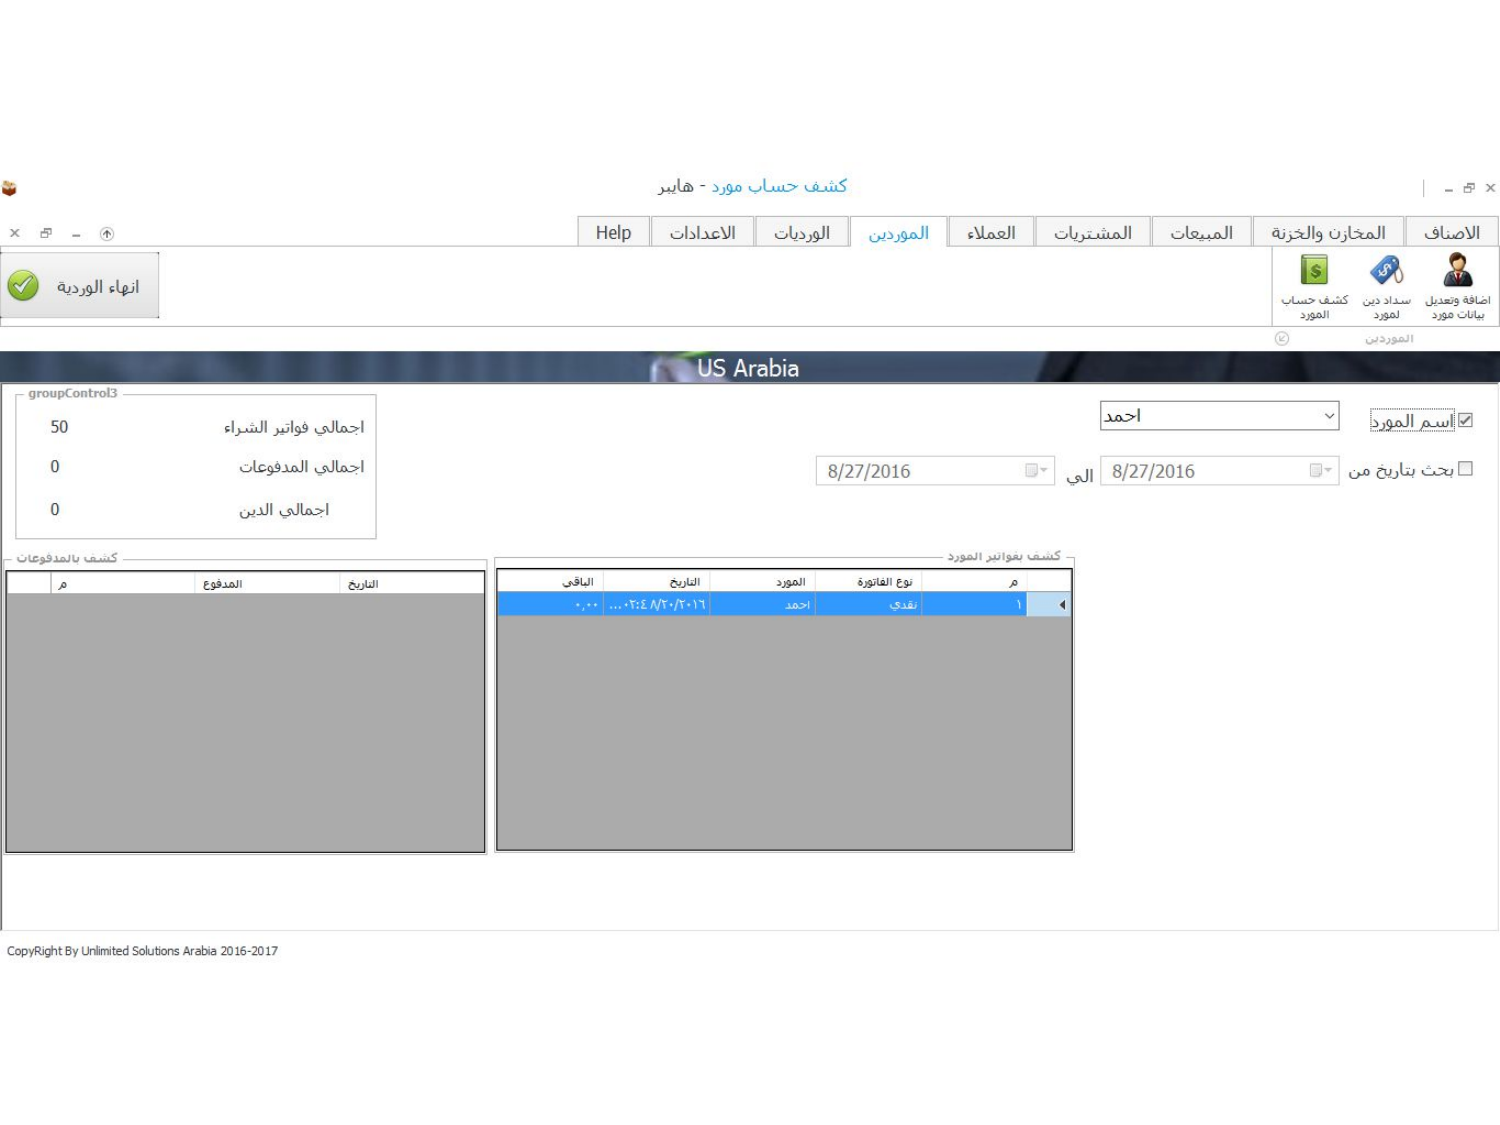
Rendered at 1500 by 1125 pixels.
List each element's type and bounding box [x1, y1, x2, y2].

picture [0, 162, 1500, 963]
